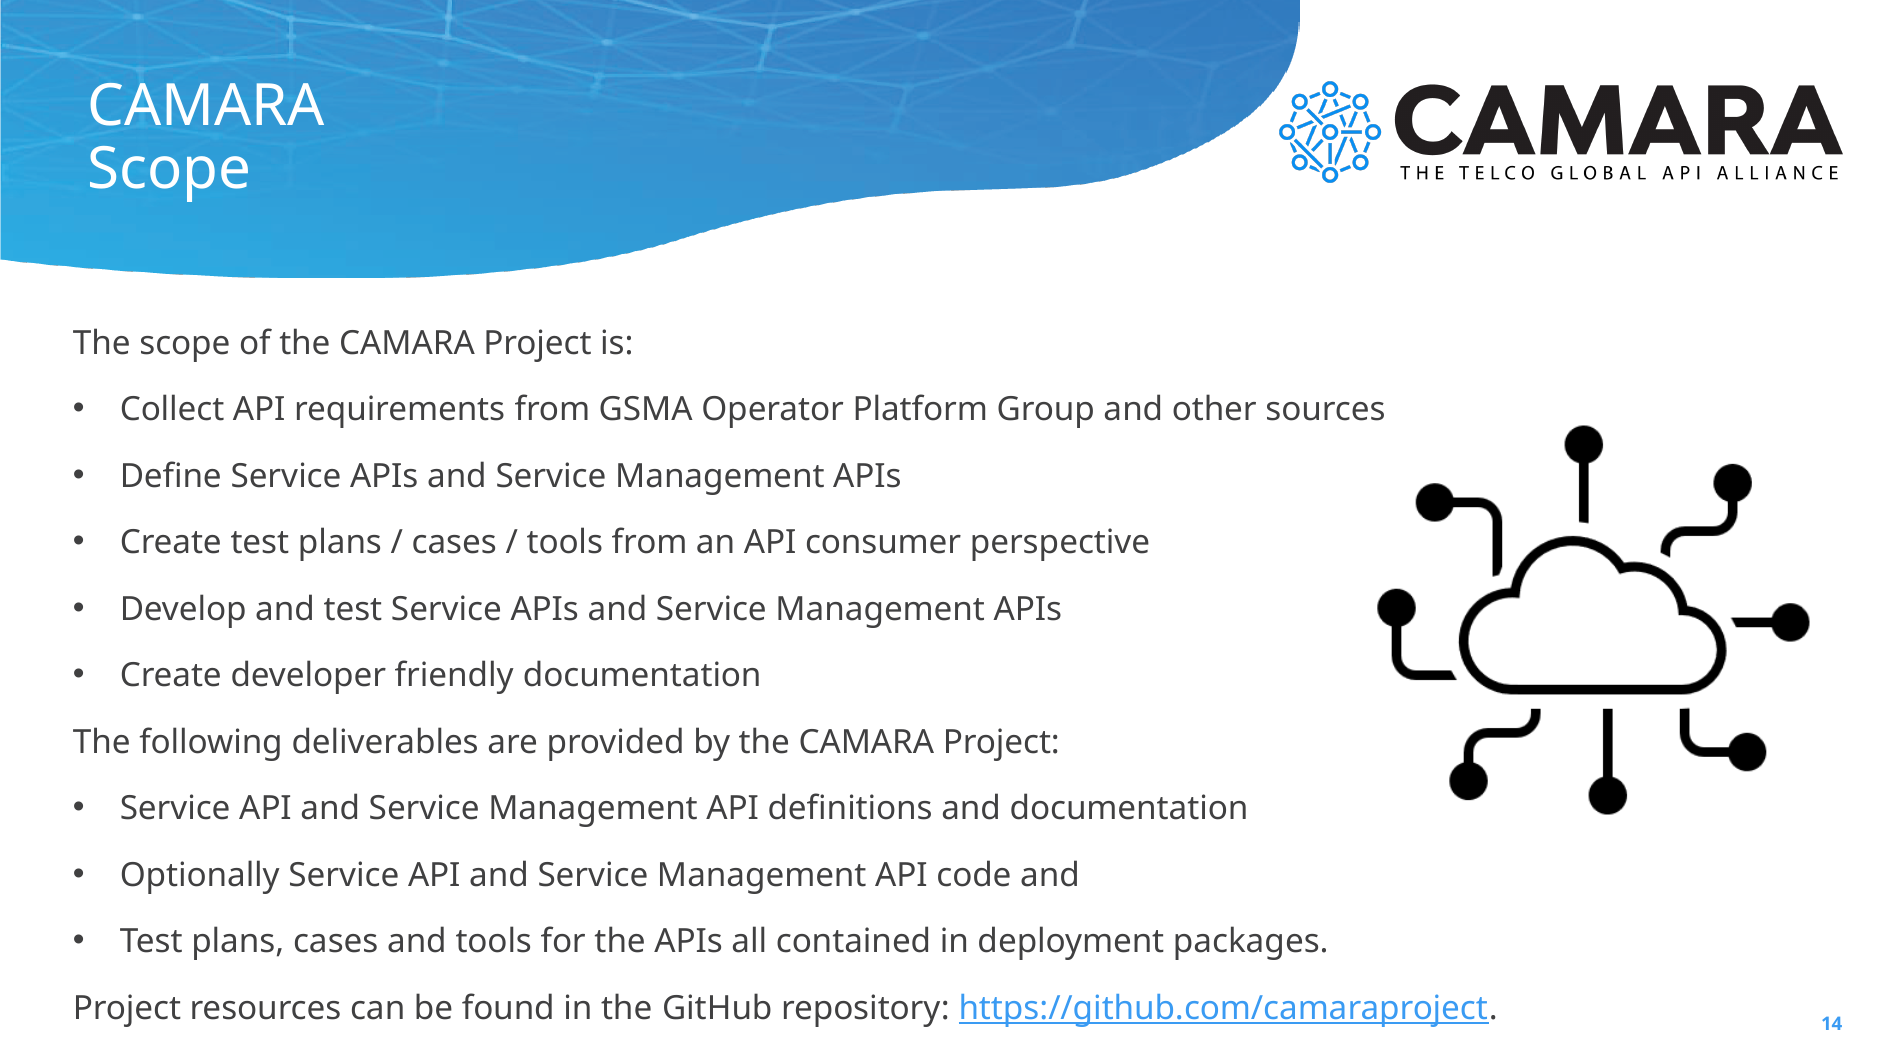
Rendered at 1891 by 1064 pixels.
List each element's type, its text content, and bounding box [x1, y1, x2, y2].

list The scope of the CAMARA Project is: Collect API requirements from GSMA Operator Platform Group and other sources Define Service APIs and Service Management APIs Create test plans / cases / tools from an API consumer perspective Develop and test Service APIs and Service Management APIs Create developer friendly documentation The following deliverables are provided by the CAMARA Project: Service API and Service Management API definitions and documentation Optionally Service API and Service Management API code and Test plans, cases and tools for the APIs all contained in deployment packages. Project resources can be found in the GitHub repository: https://github.com/camaraproject. [72, 319, 1869, 996]
picture [1362, 392, 1824, 854]
title CAMARA Scope [72, 67, 1869, 197]
picture [0, 0, 1300, 278]
